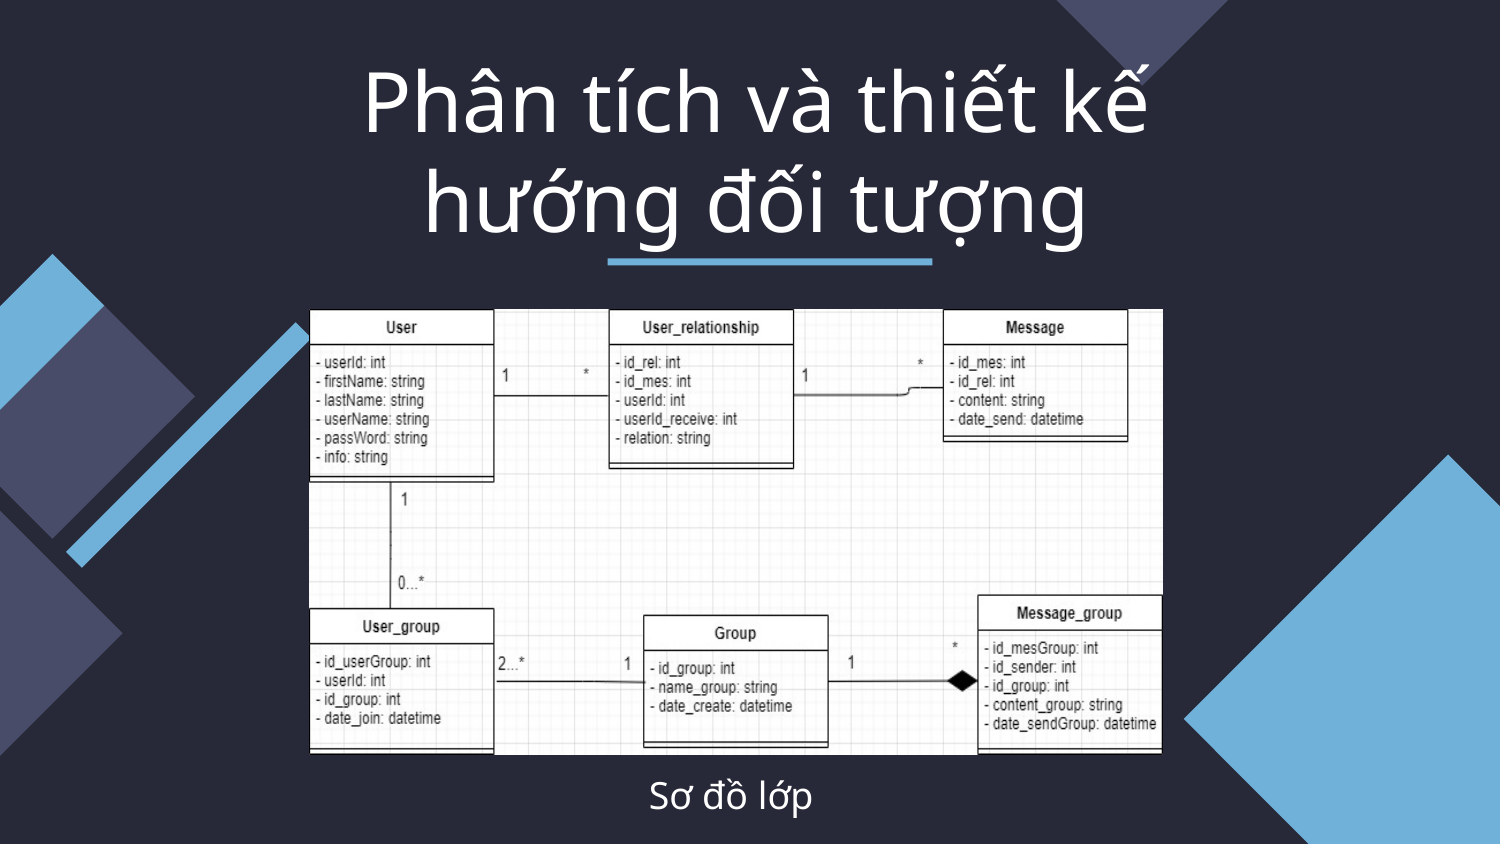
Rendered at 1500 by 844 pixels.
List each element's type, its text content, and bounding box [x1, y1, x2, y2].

text_box [607, 258, 933, 266]
picture [309, 309, 1163, 755]
subtitle Sơ đồ lớp [262, 741, 1201, 844]
title Phân tích và thiết kế hướng đối tượng [287, 9, 1225, 289]
